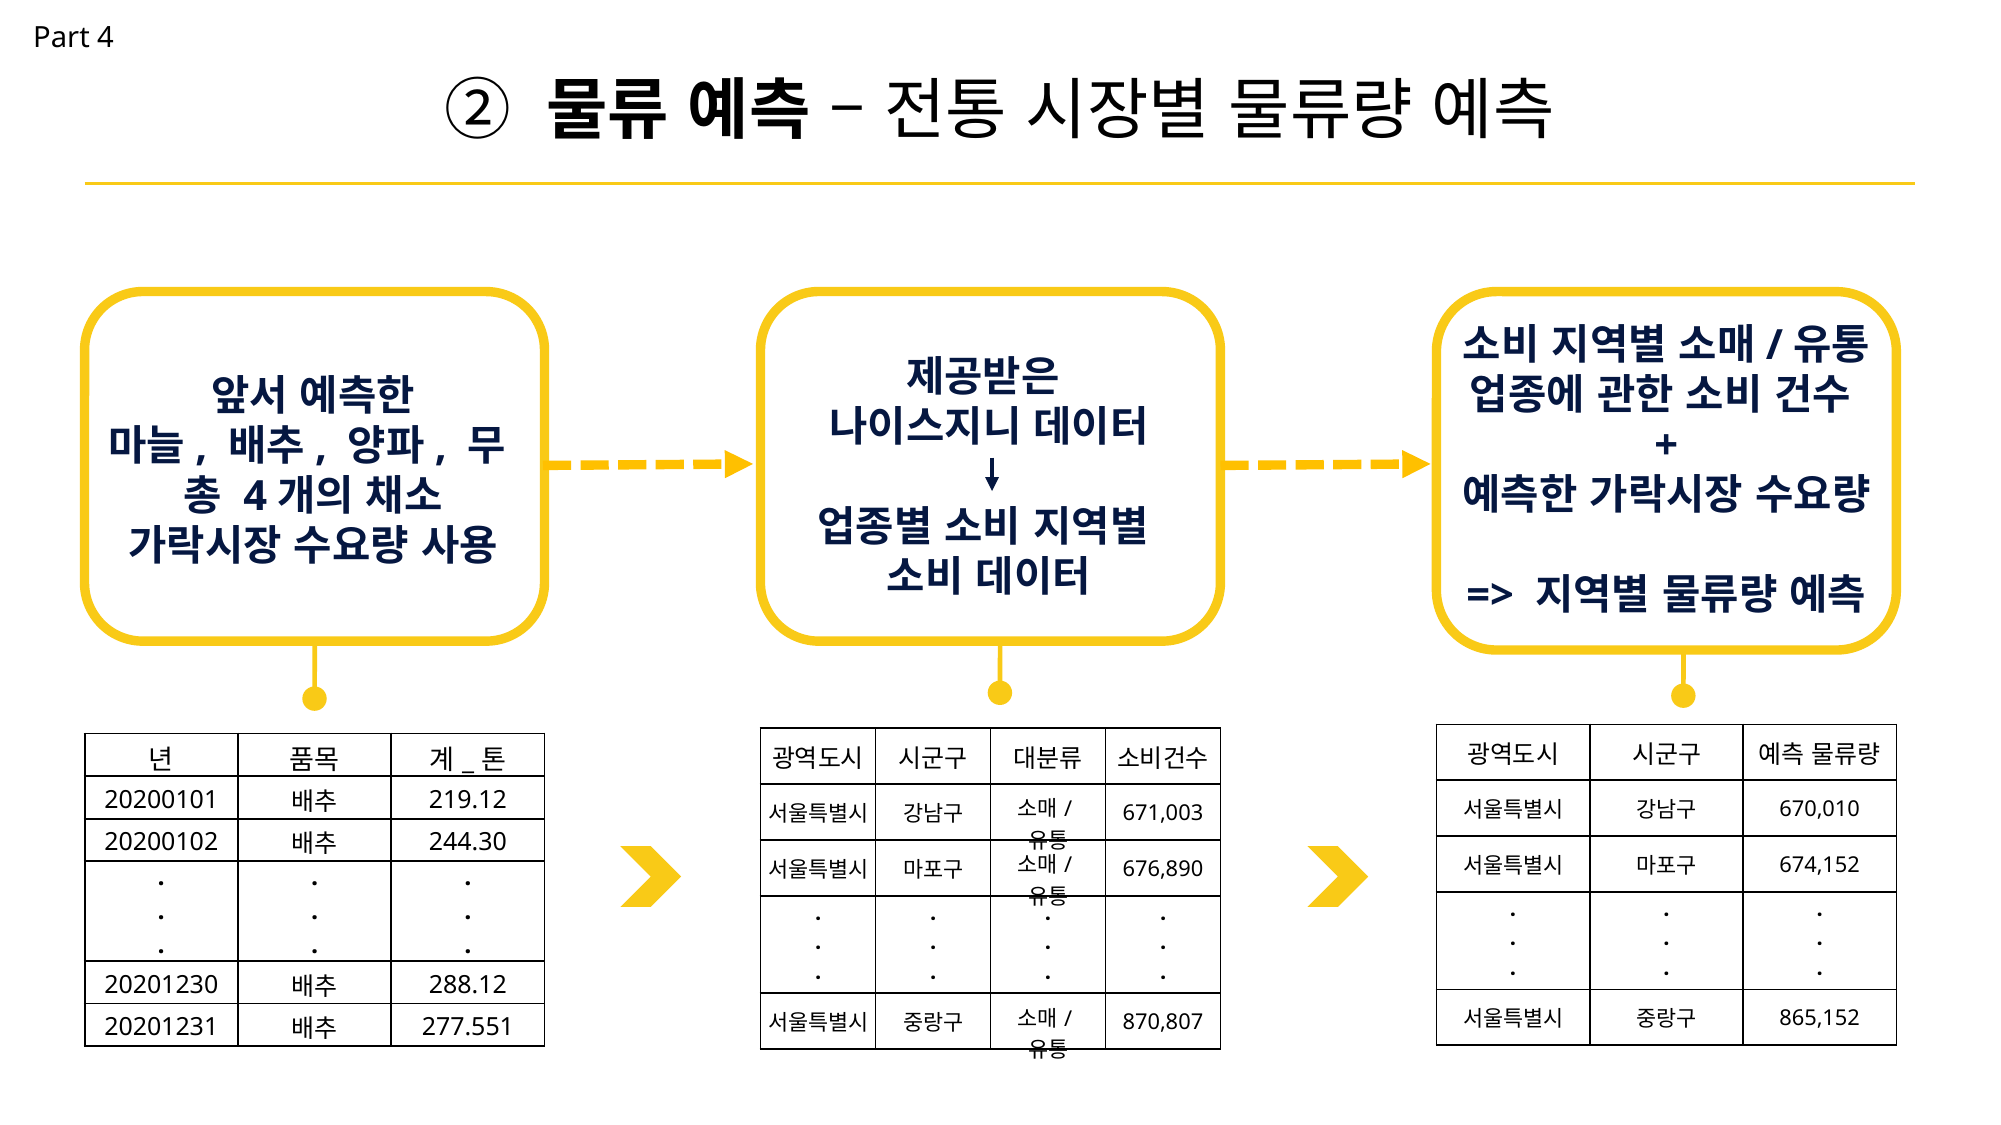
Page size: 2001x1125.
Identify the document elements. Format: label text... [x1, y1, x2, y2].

table_header 시군구 [876, 729, 990, 783]
table_cell 서울특별시 [1437, 990, 1589, 1044]
table_cell 서울특별시 [1437, 837, 1589, 891]
table_cell · · · [1591, 893, 1742, 989]
table_cell 중랑구 [1591, 990, 1742, 1044]
table_cell 중랑구 [876, 994, 990, 1048]
table_header 예측 물류량 [1744, 725, 1896, 779]
table_cell 강남구 [876, 785, 990, 839]
table_cell 671,003 [1106, 785, 1220, 839]
text_box [1013, 608, 1216, 643]
table_cell 277.551 [392, 1004, 544, 1045]
table_cell 배추 [239, 962, 390, 1003]
table_cell 20200101 [86, 777, 237, 818]
text_box 앞서 예측한 마늘, 배추, 양파, 무 총 4개의 채소 가락시장 수요량 사용 [84, 361, 542, 577]
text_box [1671, 546, 1696, 708]
table_cell 마포구 [1591, 837, 1742, 891]
table_cell 676,890 [1106, 841, 1220, 895]
text_box [765, 608, 987, 643]
table_header 계_톤 [392, 734, 544, 775]
table_header 광역도시 [761, 729, 875, 783]
text_box [1304, 845, 1370, 909]
table_cell 670,010 [1744, 781, 1896, 835]
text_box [302, 549, 327, 711]
text_box [759, 290, 1222, 460]
text_box [1451, 290, 1882, 310]
table_cell 배추 [239, 777, 390, 818]
table_header 대분류 [991, 729, 1105, 783]
table_cell 배추 [239, 820, 390, 860]
table_cell 소매/유통 [991, 785, 1105, 839]
table_cell 서울특별시 [1437, 781, 1589, 835]
table_cell · · · [392, 862, 544, 960]
table_cell · · · [761, 897, 875, 992]
table_cell 강남구 [1591, 781, 1742, 835]
table_cell · · · [239, 862, 390, 960]
table_header 소비건수 [1106, 729, 1220, 783]
table_header 년 [86, 734, 237, 775]
text_box 제공받은 나이스지니 데이터 업종별 소비 지역별 소비 데이터 [757, 342, 1221, 608]
table_cell 219.12 [392, 777, 544, 818]
table_cell · · · [1106, 897, 1220, 992]
table_header 시군구 [1591, 725, 1742, 779]
table_cell 소매/유통 [991, 841, 1105, 895]
table_cell 244.30 [392, 820, 544, 860]
table_header 광역도시 [1437, 725, 1589, 779]
table_cell 서울특별시 [761, 841, 875, 895]
text_box 소비 지역별 소매/유통 업종에 관한 소비 건수 + 예측한 가락시장 수요량 => 지역별 물류량 예측 [1436, 310, 1897, 626]
text_box [1447, 626, 1671, 652]
table_cell 870,807 [1106, 994, 1220, 1048]
table_cell · · · [1437, 893, 1589, 989]
table_cell · · · [876, 897, 990, 992]
table_cell · · · [991, 897, 1105, 992]
table_cell 288.12 [392, 962, 544, 1003]
text_box ② 물류 예측 – 전통 시장별 물류량 예측 [0, 59, 2000, 155]
text_box [83, 290, 546, 643]
table_cell 배추 [239, 1004, 390, 1045]
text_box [987, 543, 1013, 705]
text_box Part 4 [18, 10, 130, 61]
text_box [1696, 626, 1886, 652]
table_cell 20200102 [86, 820, 237, 860]
table_cell 서울특별시 [761, 785, 875, 839]
table_cell 소매/유통 [991, 994, 1105, 1048]
table_cell 20201231 [86, 1004, 237, 1045]
text_box [617, 845, 683, 909]
table_cell 20201230 [86, 962, 237, 1003]
table_header 품목 [239, 734, 390, 775]
table_cell 865,152 [1744, 990, 1896, 1044]
table_cell 서울특별시 [761, 994, 875, 1048]
table_cell 674,152 [1744, 837, 1896, 891]
table_cell 마포구 [876, 841, 990, 895]
table_cell · · · [86, 862, 237, 960]
table_cell · · · [1744, 893, 1896, 989]
